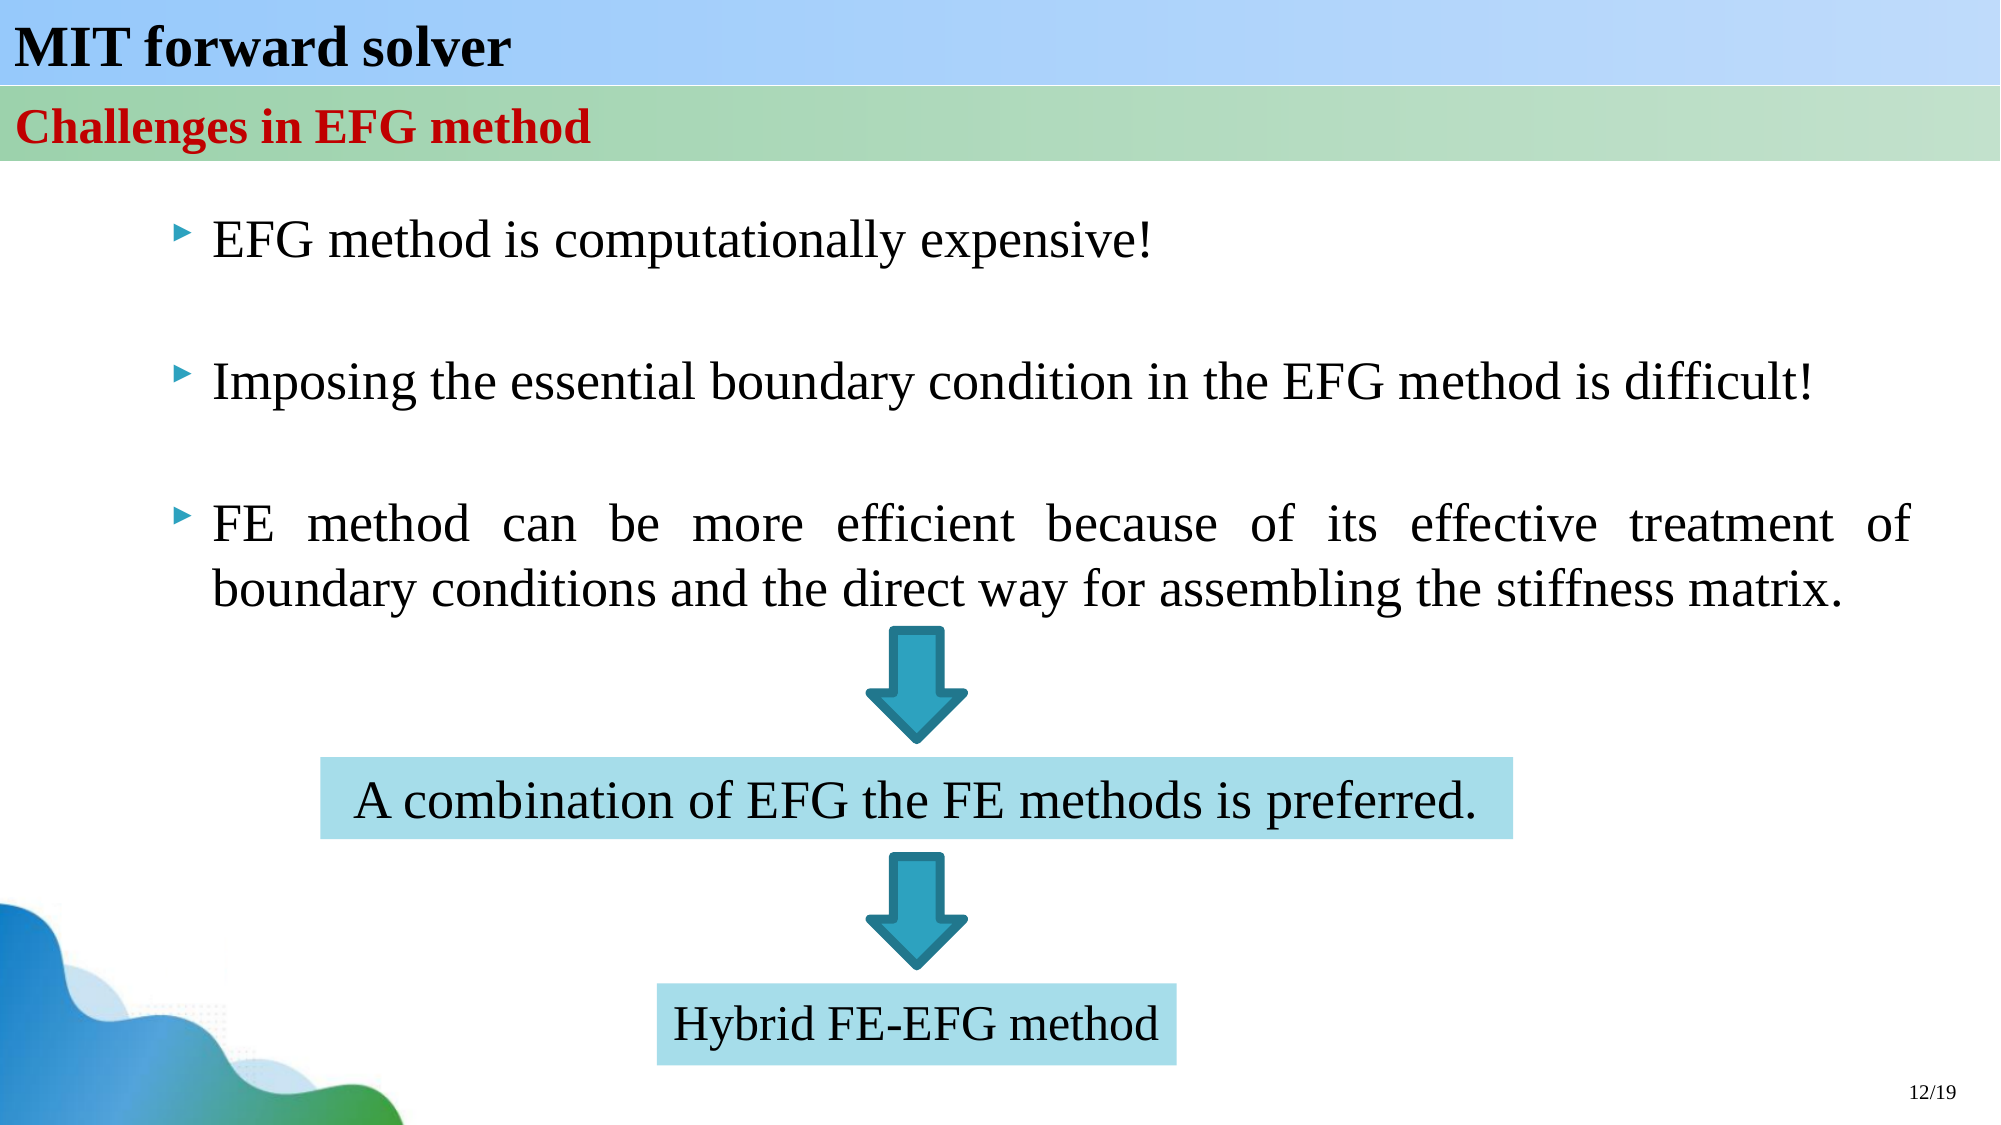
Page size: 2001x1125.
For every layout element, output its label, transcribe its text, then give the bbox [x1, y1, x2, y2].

slide_number 12/19 [1862, 1051, 1972, 1112]
text_box A combination of EFG the FE methods is preferred. [320, 757, 1514, 840]
list EFG method is computationally expensive! Imposing the essential boundary condition in the EFG method is difficult! FE method can be more efficient because of its effective treatment of boundary conditions and the direct way for assembling the stiffness matrix. [137, 196, 1929, 698]
text_box Hybrid FE-EFG method [656, 983, 1177, 1066]
picture [0, 857, 510, 1125]
text_box MIT forward solver [0, 0, 2000, 85]
text_box [865, 625, 968, 745]
text_box Challenges in EFG method [0, 86, 2000, 161]
text_box [865, 852, 968, 971]
